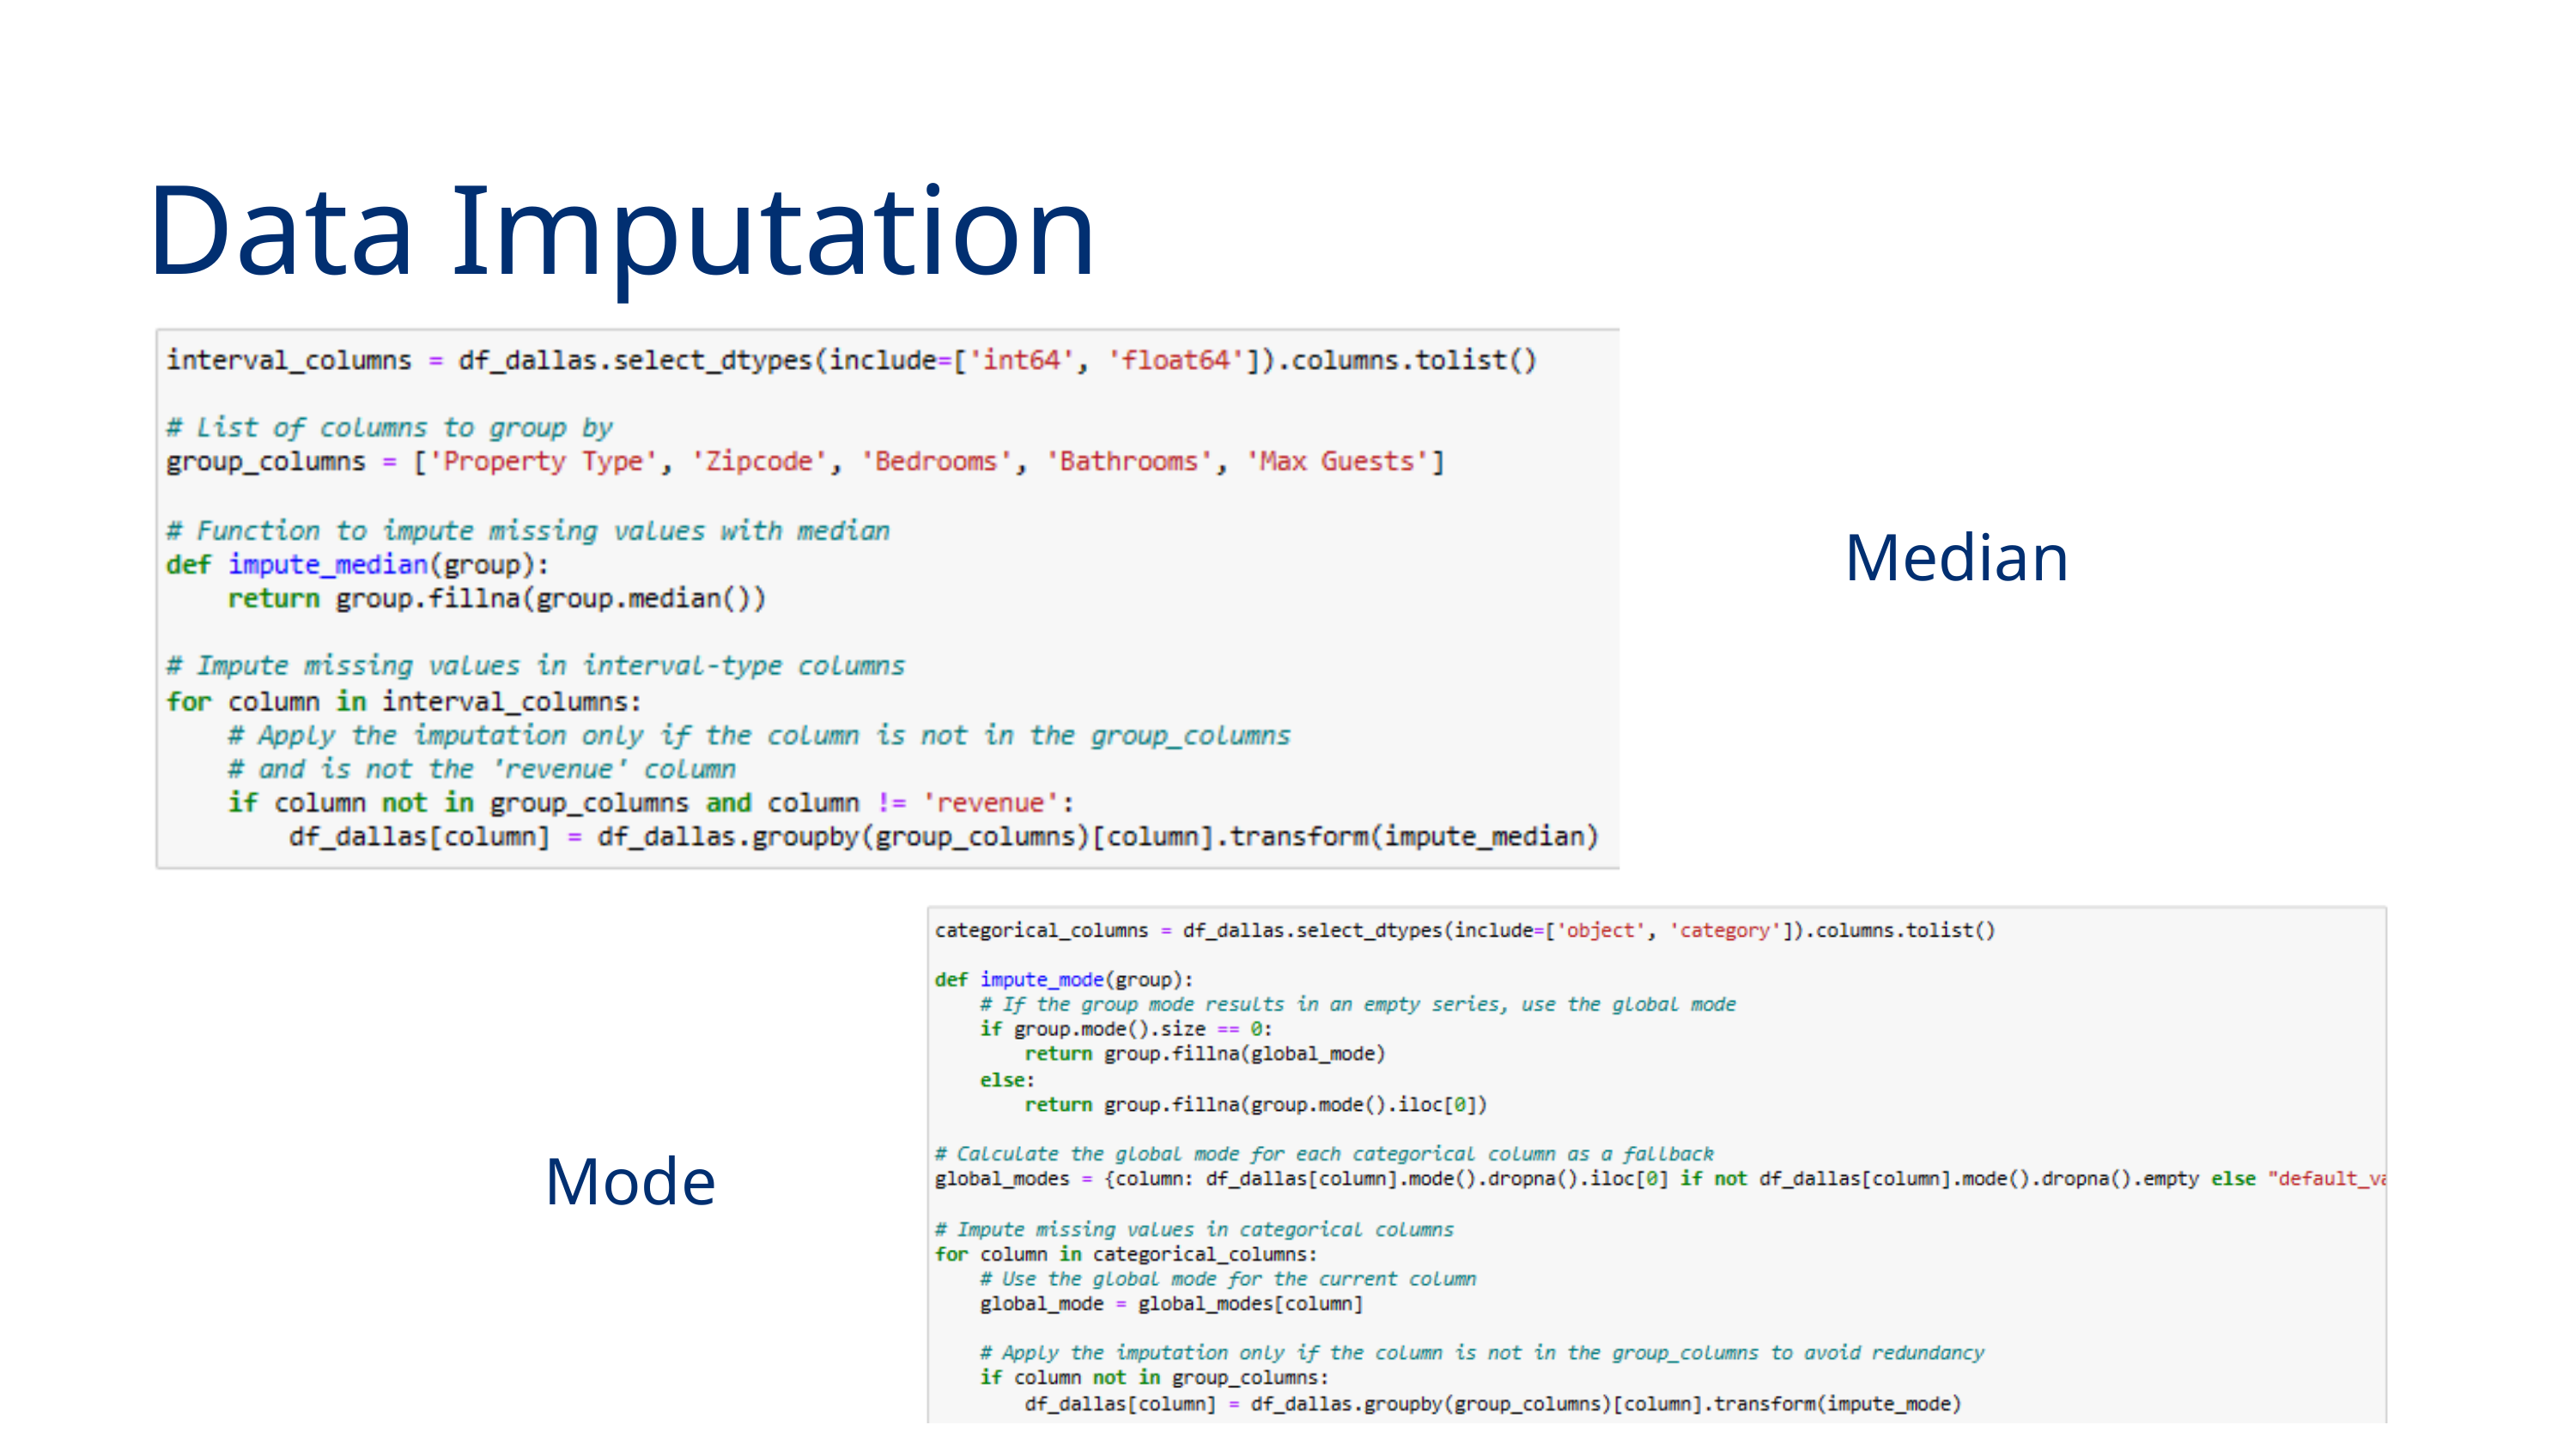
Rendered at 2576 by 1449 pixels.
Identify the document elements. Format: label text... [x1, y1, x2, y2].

picture [144, 321, 1620, 880]
text_box Mode [531, 1133, 912, 1224]
text_box Data Imputation [144, 125, 1832, 300]
picture [917, 900, 2393, 1424]
text_box Median [1831, 509, 2247, 600]
